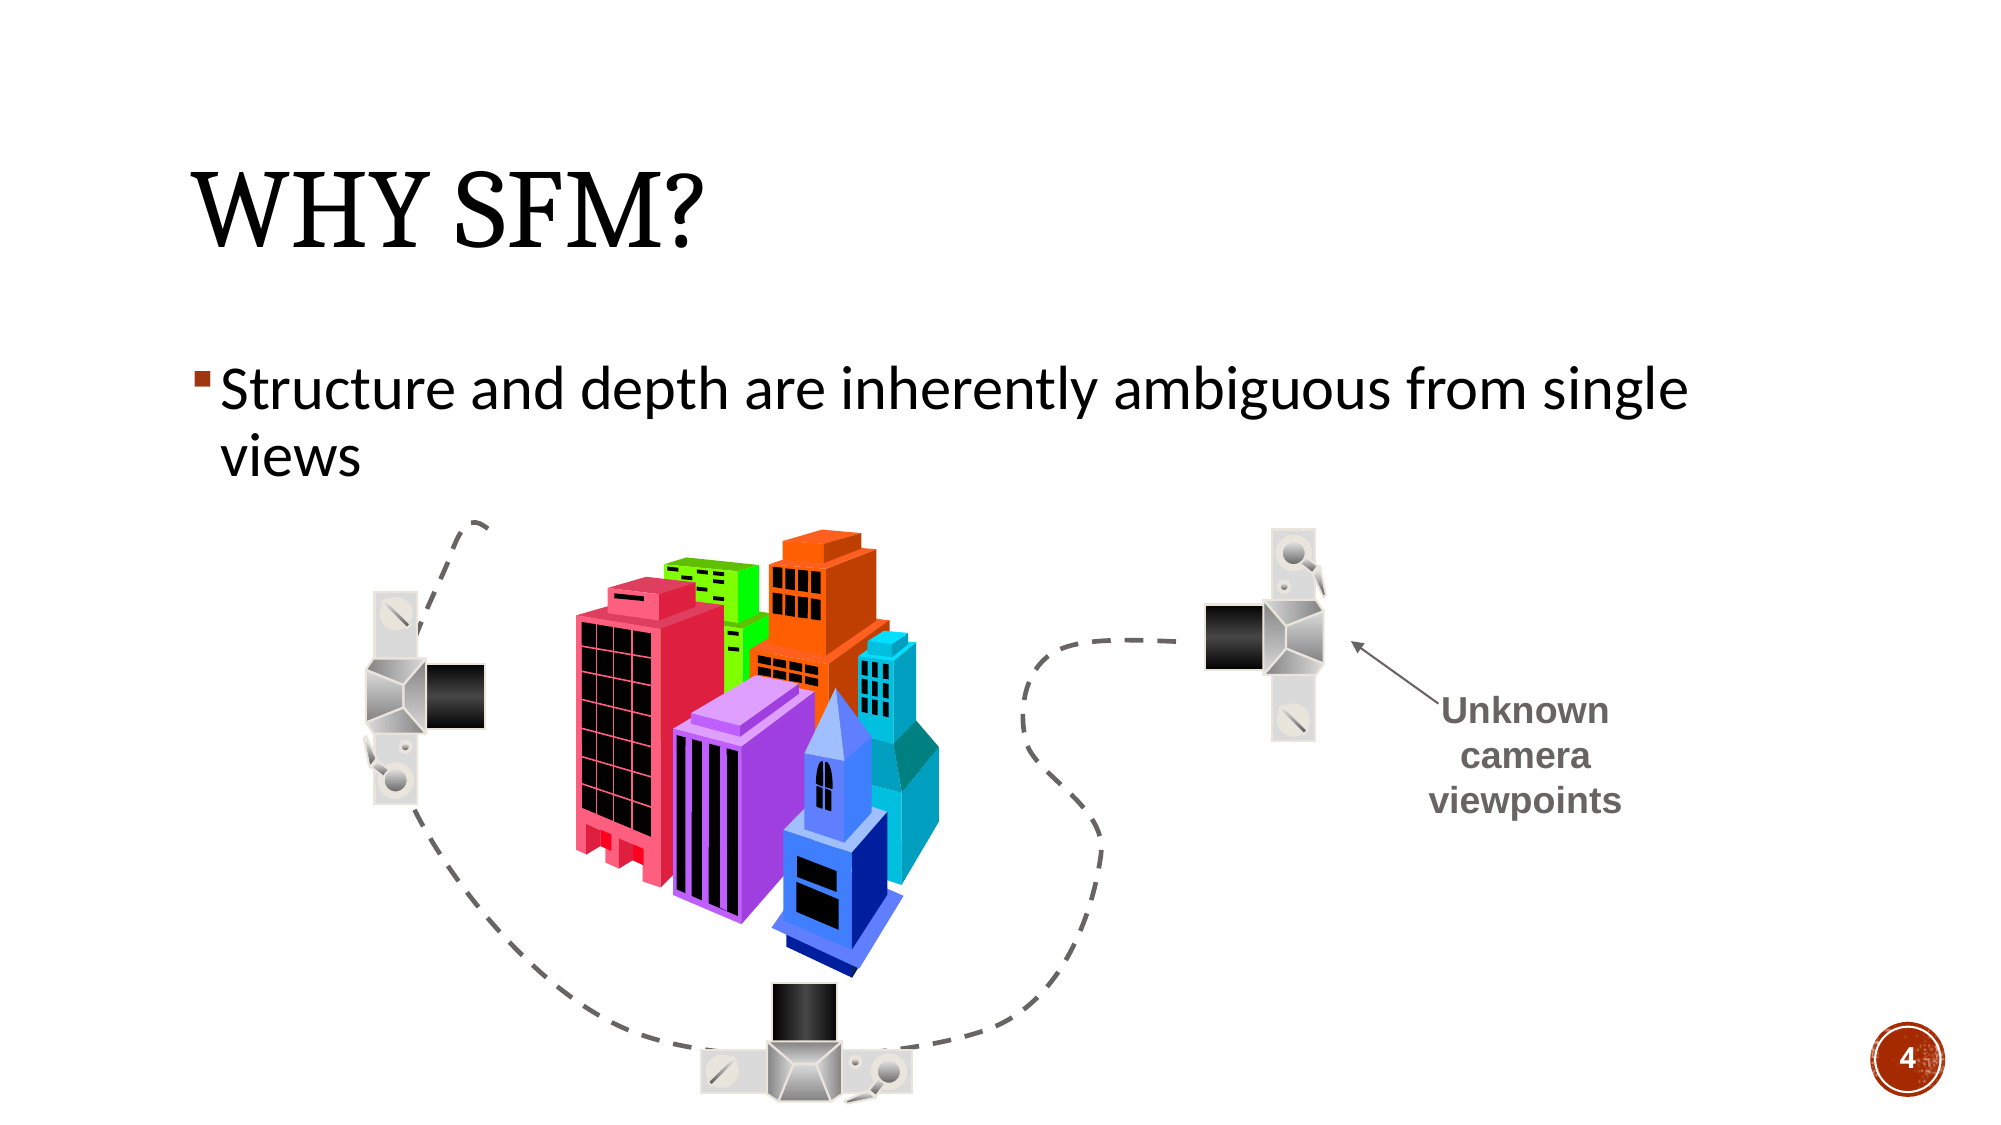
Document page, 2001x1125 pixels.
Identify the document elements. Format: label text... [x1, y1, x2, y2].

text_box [363, 514, 1636, 1103]
list Structure and depth are inherently ambiguous from single views [175, 348, 1826, 1013]
slide_number 4 [1855, 1028, 1961, 1089]
title WHY SFM? [175, 79, 1826, 344]
